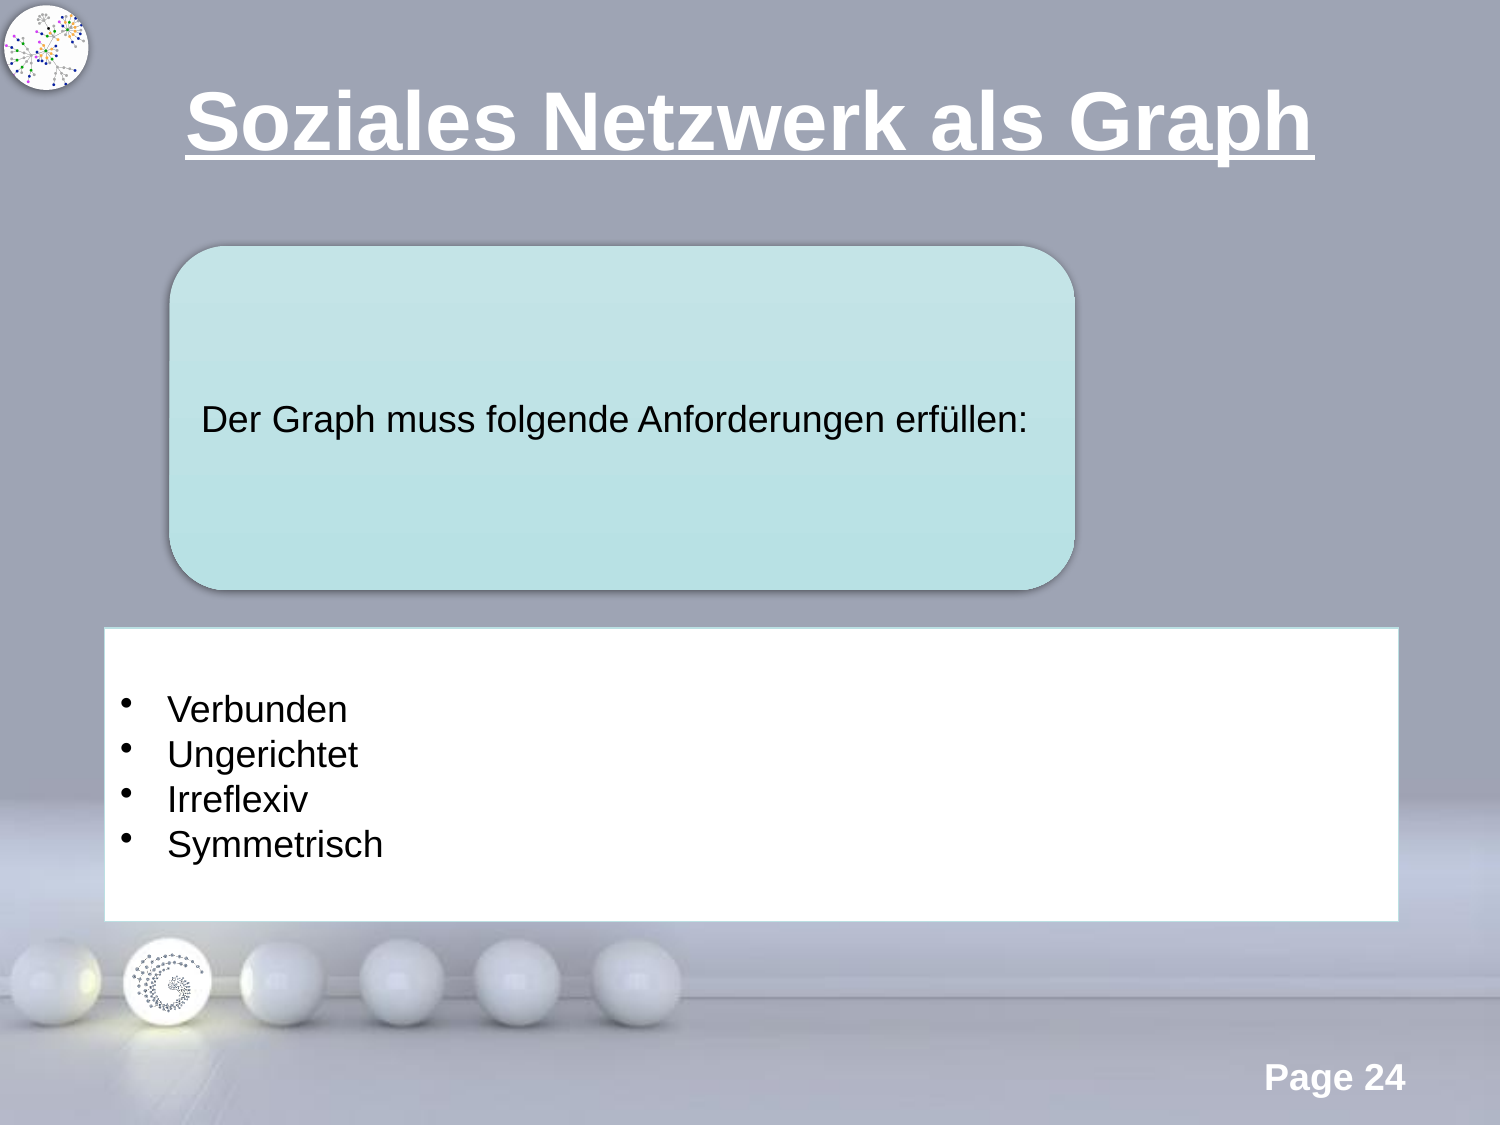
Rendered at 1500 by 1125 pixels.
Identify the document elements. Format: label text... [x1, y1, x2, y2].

picture [0, 0, 1500, 1125]
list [104, 208, 1399, 922]
title Soziales Netzwerk als Graph [103, 59, 1397, 278]
text_box [4, 5, 89, 90]
